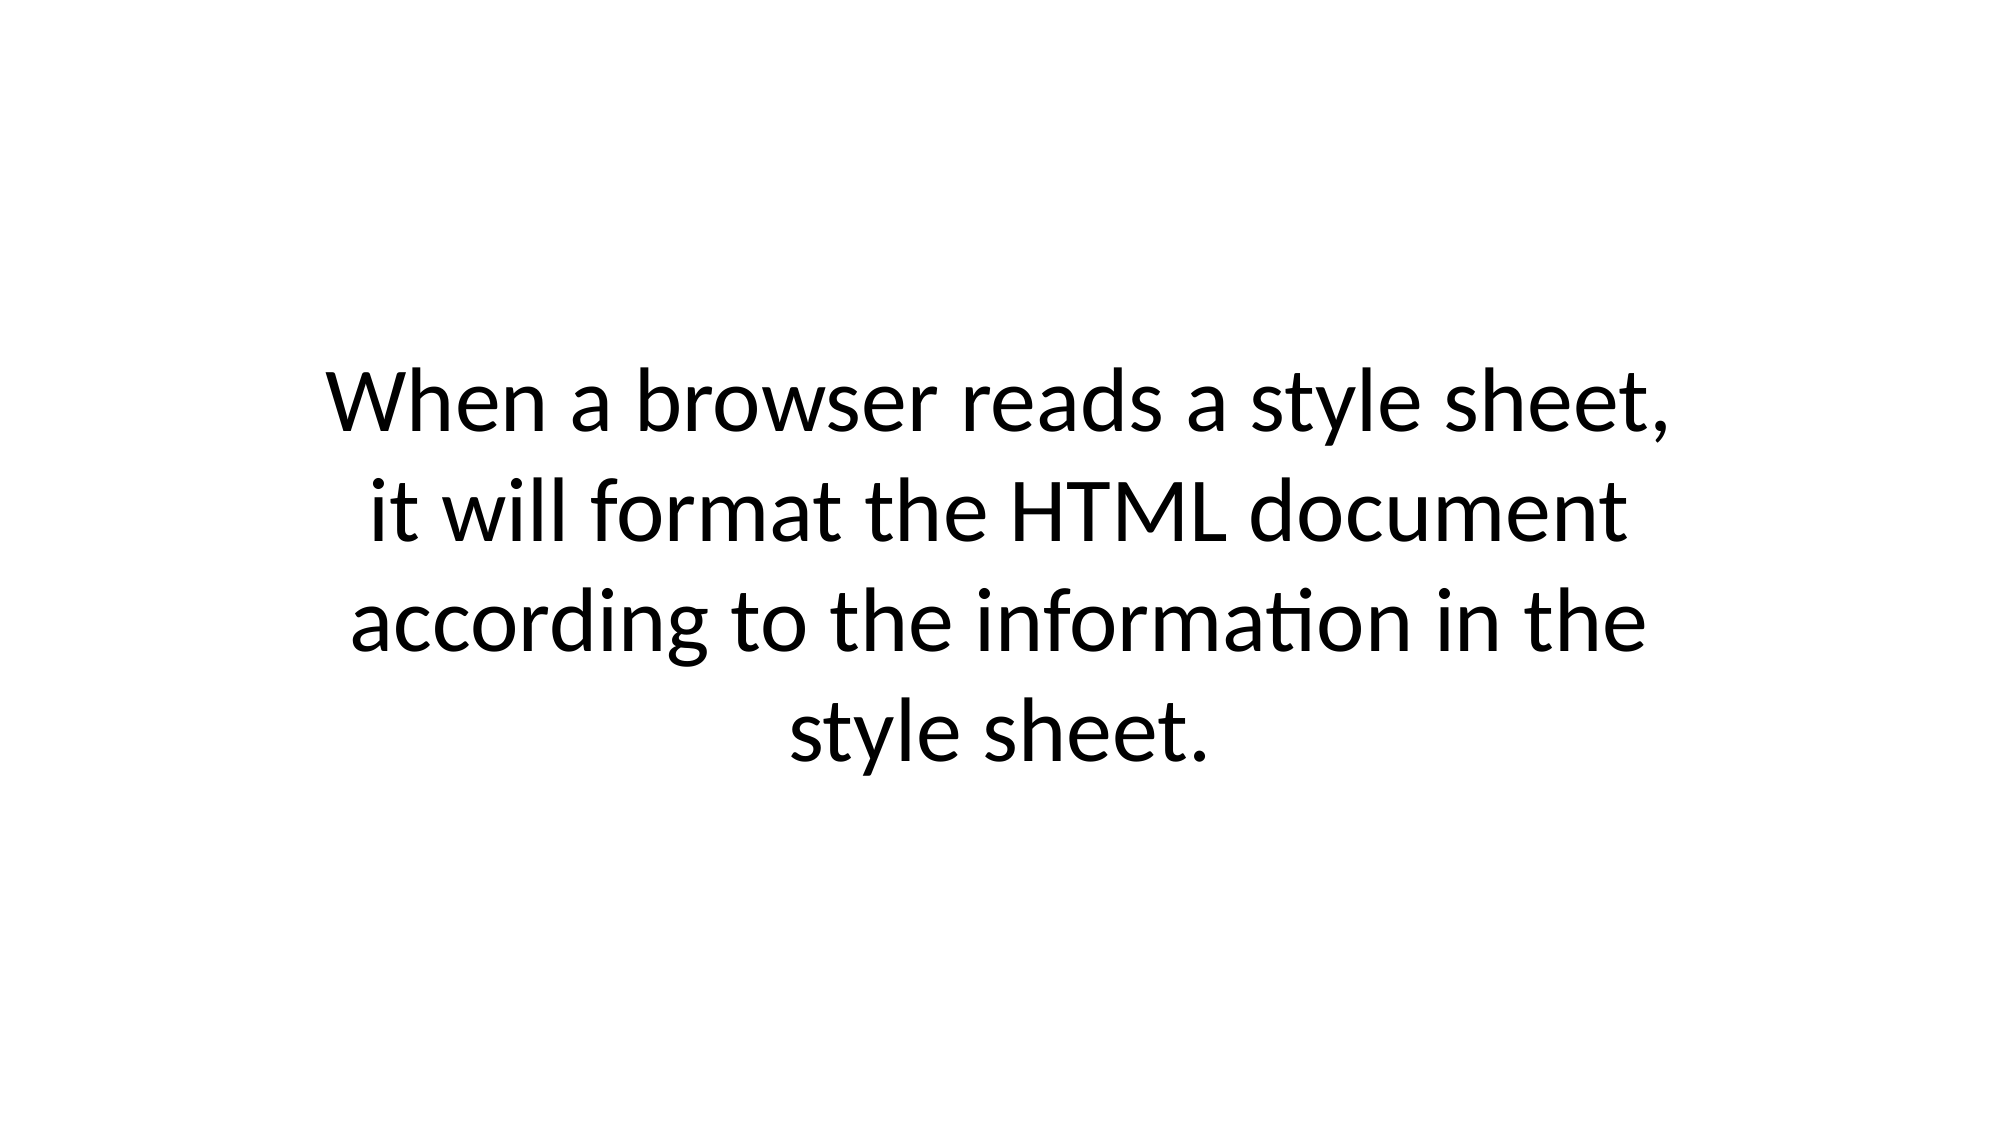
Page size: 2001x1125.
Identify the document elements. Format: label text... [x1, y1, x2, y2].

text_box When a browser reads a style sheet, it will format the HTML document according to the information in the style sheet. [309, 332, 1691, 788]
